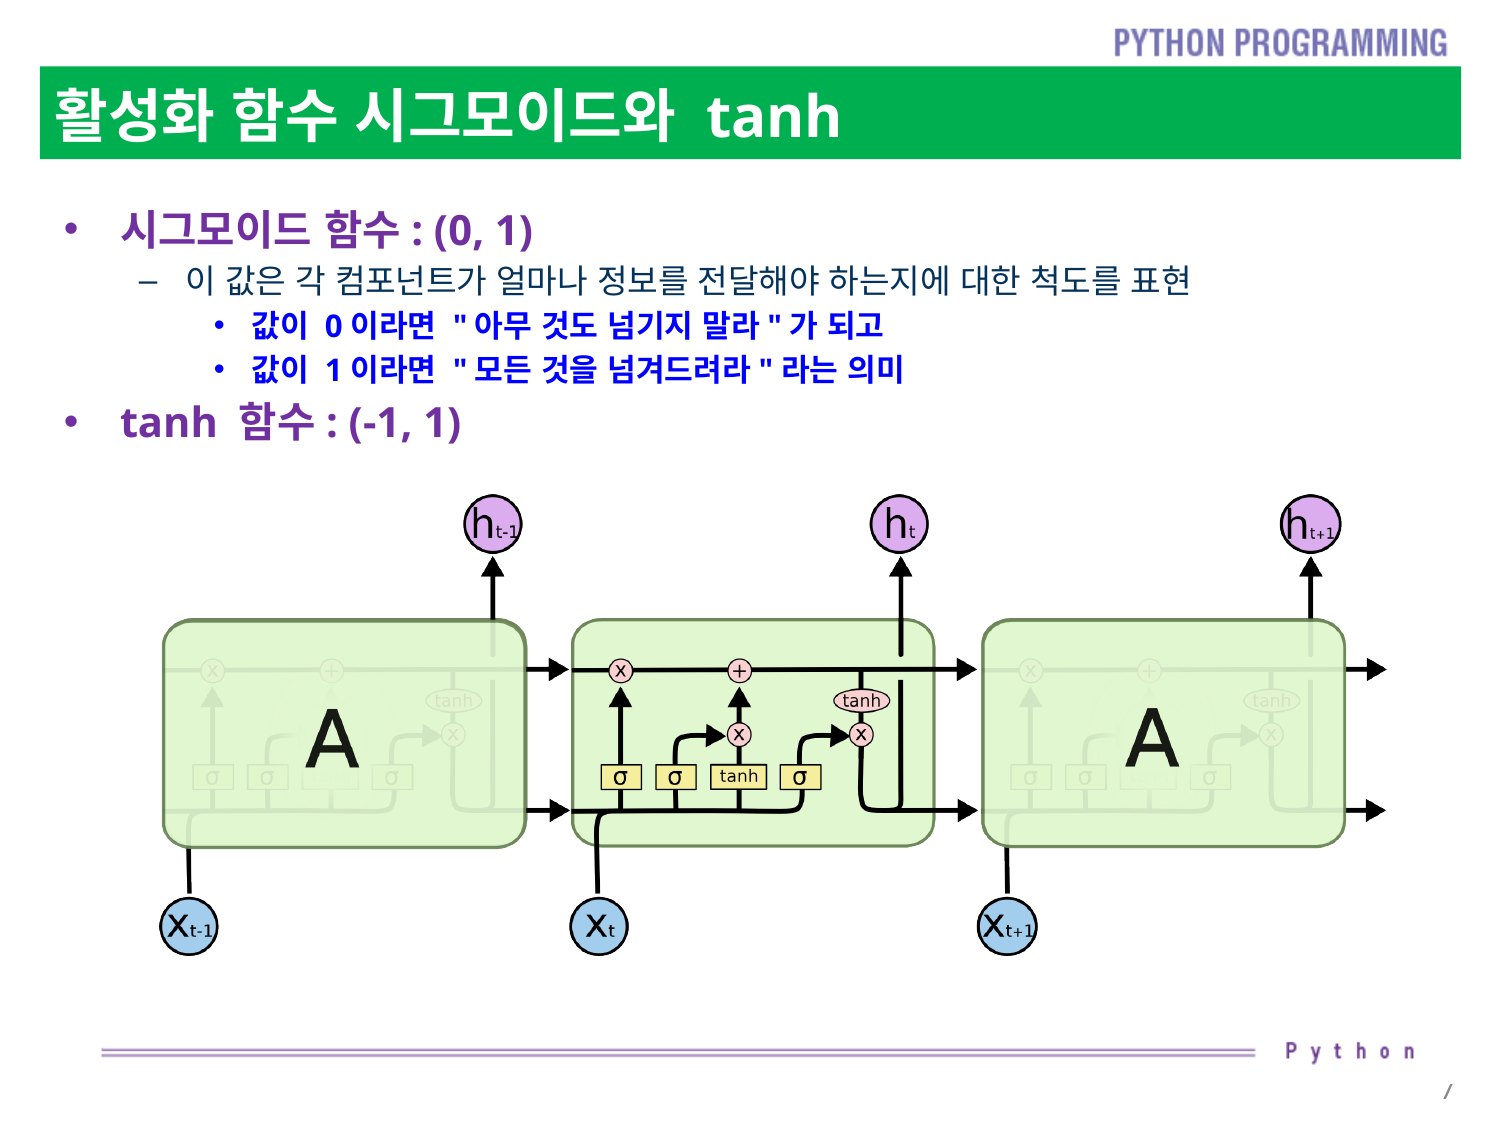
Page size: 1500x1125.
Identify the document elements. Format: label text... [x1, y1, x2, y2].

picture [1106, 13, 1462, 66]
picture [159, 494, 1387, 956]
slide_number 7 [1119, 1071, 1470, 1112]
title 활성화 함수 시그모이드와 tanh [39, 76, 1444, 152]
list 시그모이드 함수: (0, 1) 이 값은 각 컴포넌트가 얼마나 정보를 전달해야 하는지에 대한 척도를 표현 값이 0이라면 "아무 것도 넘기지 말라"가 되고 값이 1이라면 "모든 것을 넘겨드려라"라는 의미 tanh 함수: (-1, 1) [48, 195, 1461, 1041]
picture [18, 1020, 1483, 1084]
